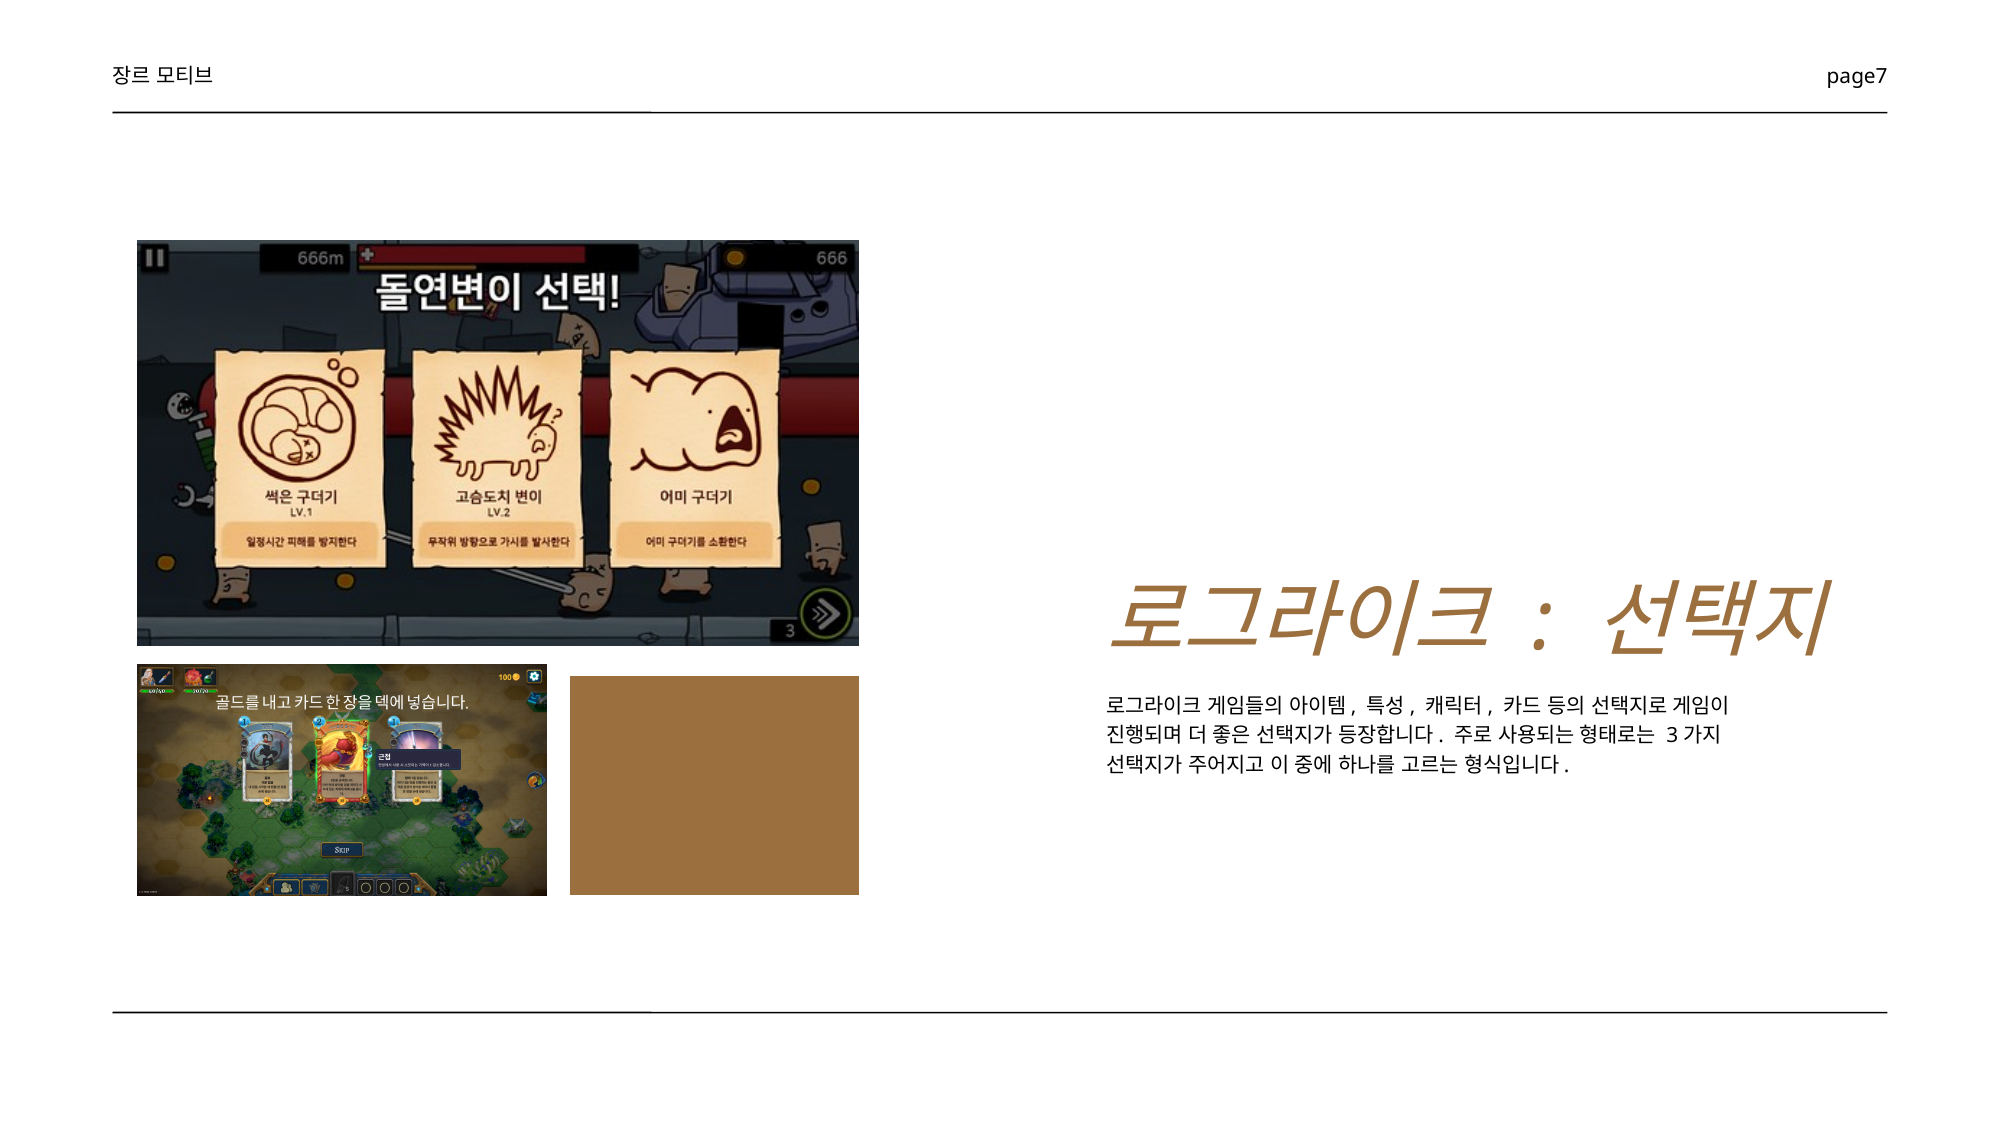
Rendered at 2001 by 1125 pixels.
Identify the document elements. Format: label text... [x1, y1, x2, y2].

text_box 장르 모티브 [112, 58, 495, 88]
picture [137, 664, 548, 896]
picture [137, 240, 859, 646]
text_box page7 [1505, 58, 1888, 88]
text_box 로그라이크 : 선택지 [1106, 511, 1916, 667]
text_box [570, 675, 859, 896]
text_box 로그라이크 게임들의 아이템, 특성, 캐릭터, 카드 등의 선택지로 게임이 진행되며 더 좋은 선택지가 등장합니다. 주로 사용되는 형태로는 3가지 선택지가 주어지고 이 중에 하나를 고르는 형식입니다. [1106, 688, 1796, 777]
